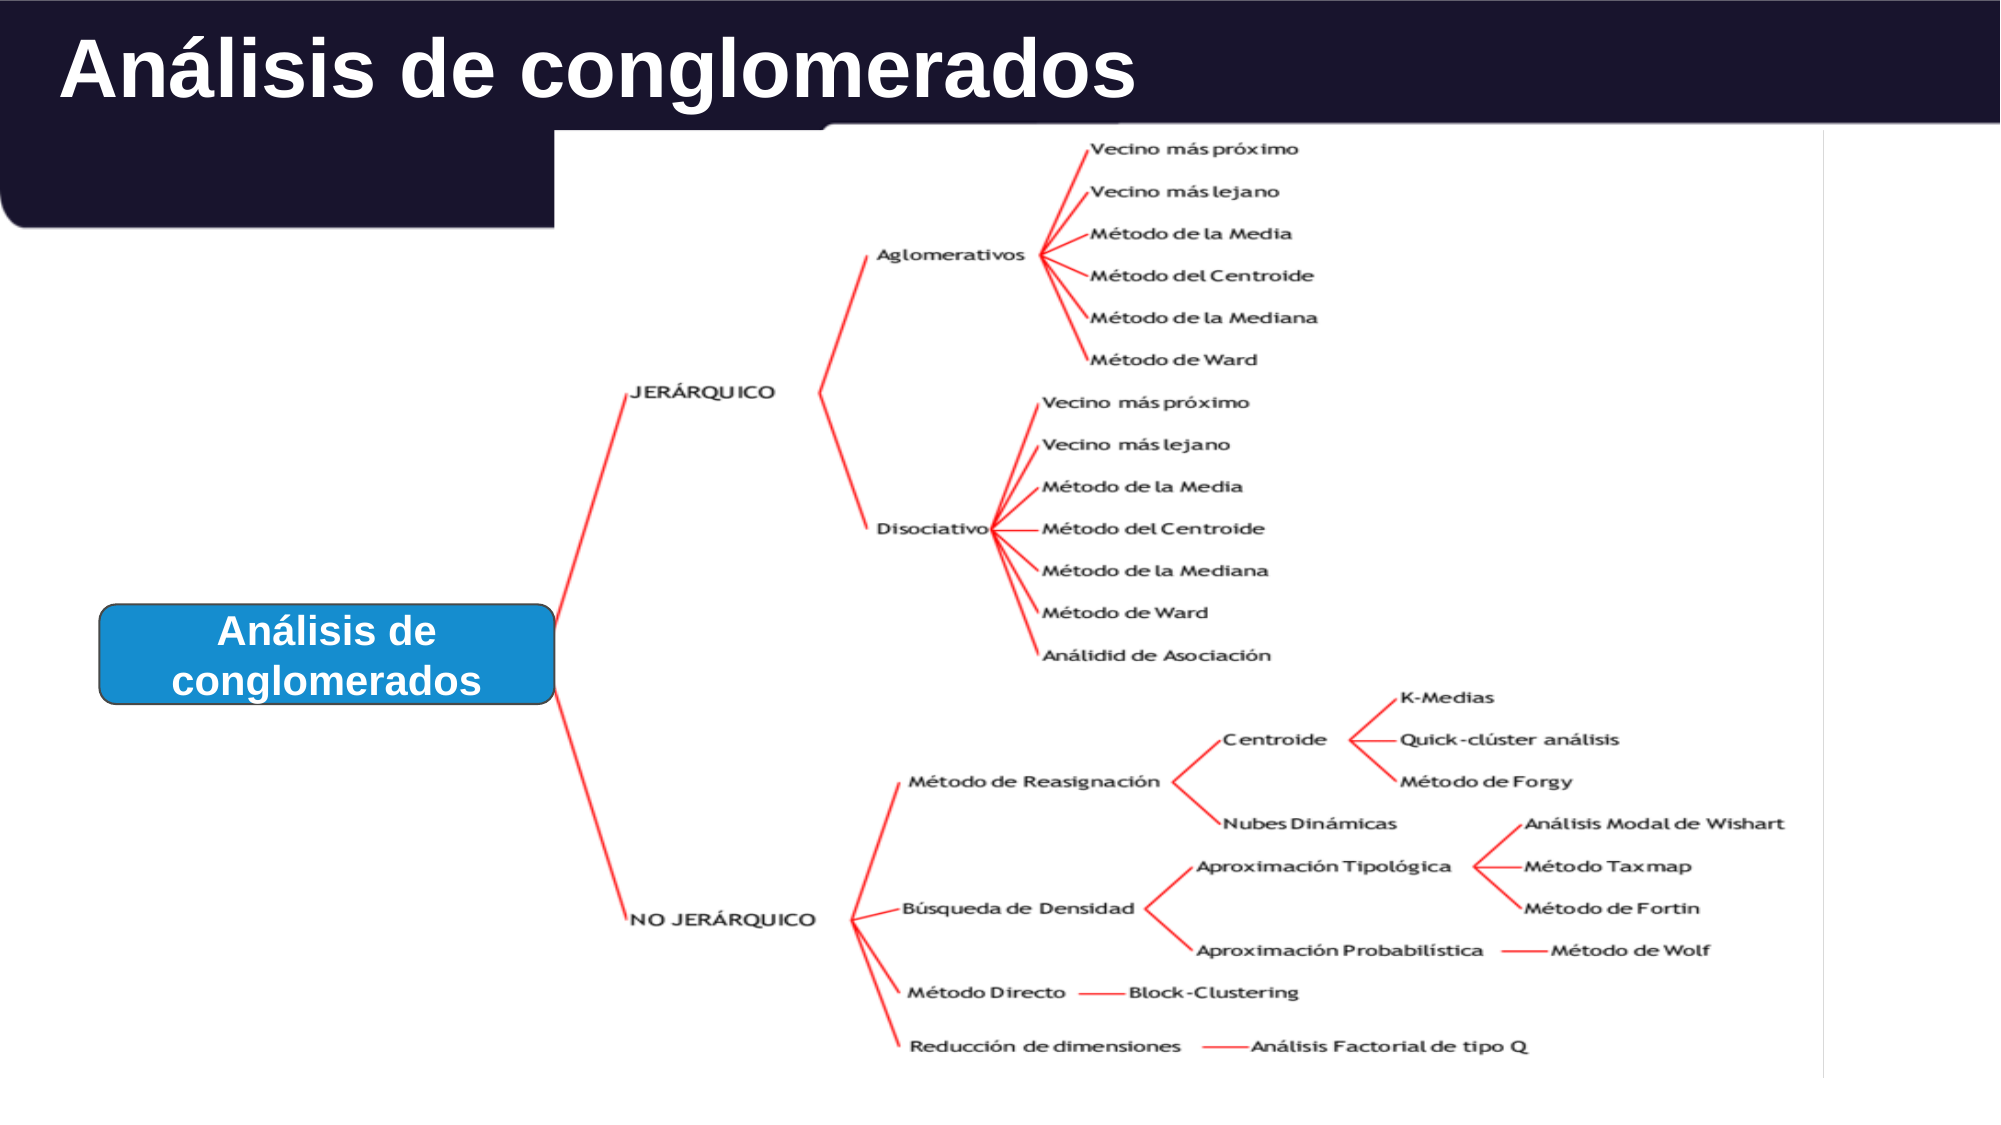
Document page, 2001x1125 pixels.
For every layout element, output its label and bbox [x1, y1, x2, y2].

picture [0, 0, 2000, 1125]
text_box [99, 130, 1835, 1078]
